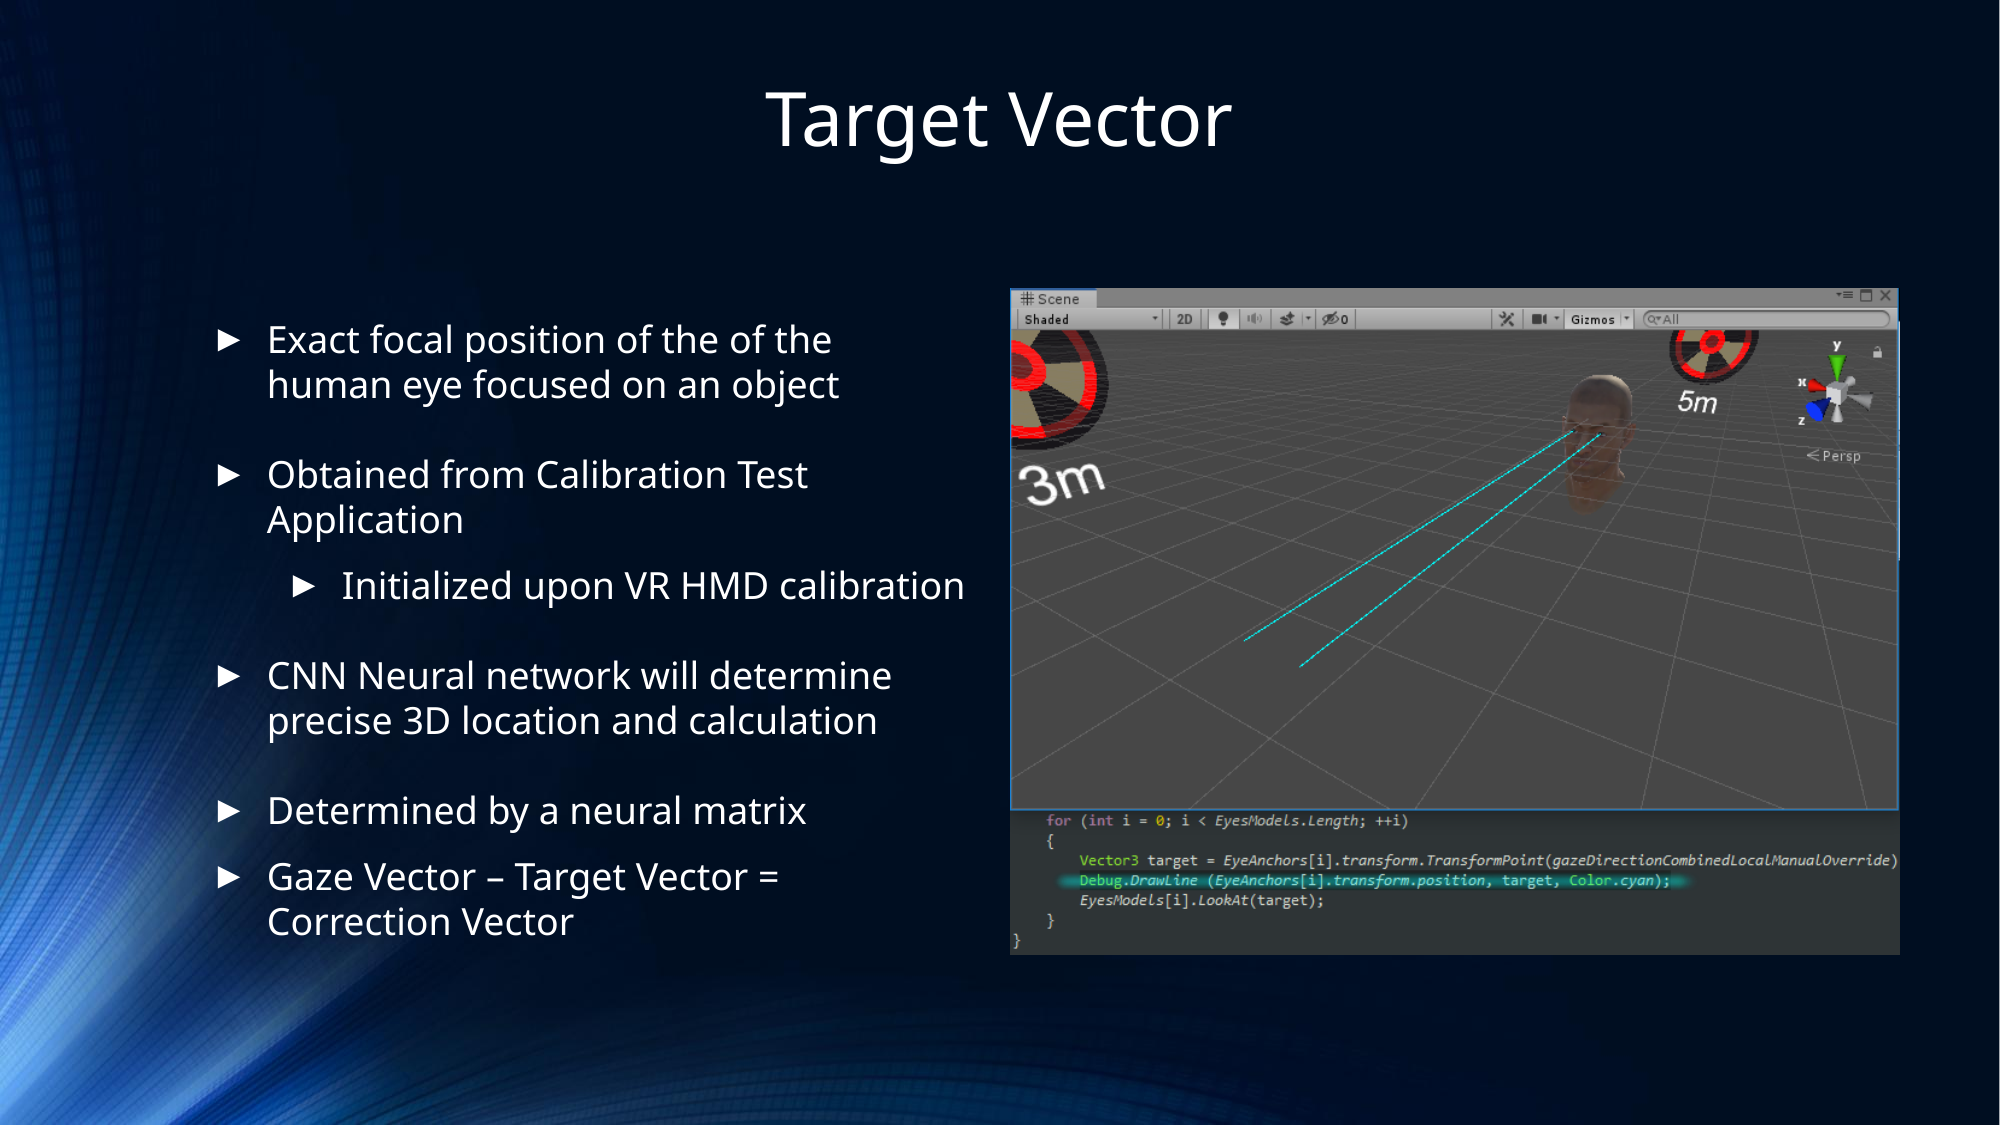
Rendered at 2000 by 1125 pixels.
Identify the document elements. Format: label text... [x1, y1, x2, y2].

title Target Vector [249, 62, 1750, 171]
picture [0, 0, 2000, 1125]
list Exact focal position of the of the human eye focused on an object Obtained from Calibration Test Application Initialized upon VR HMD calibration CNN Neural network will determine precise 3D location and calculation Determined by a neural matrix Gaze Vector – Target Vector = Correction Vector [176, 263, 982, 980]
